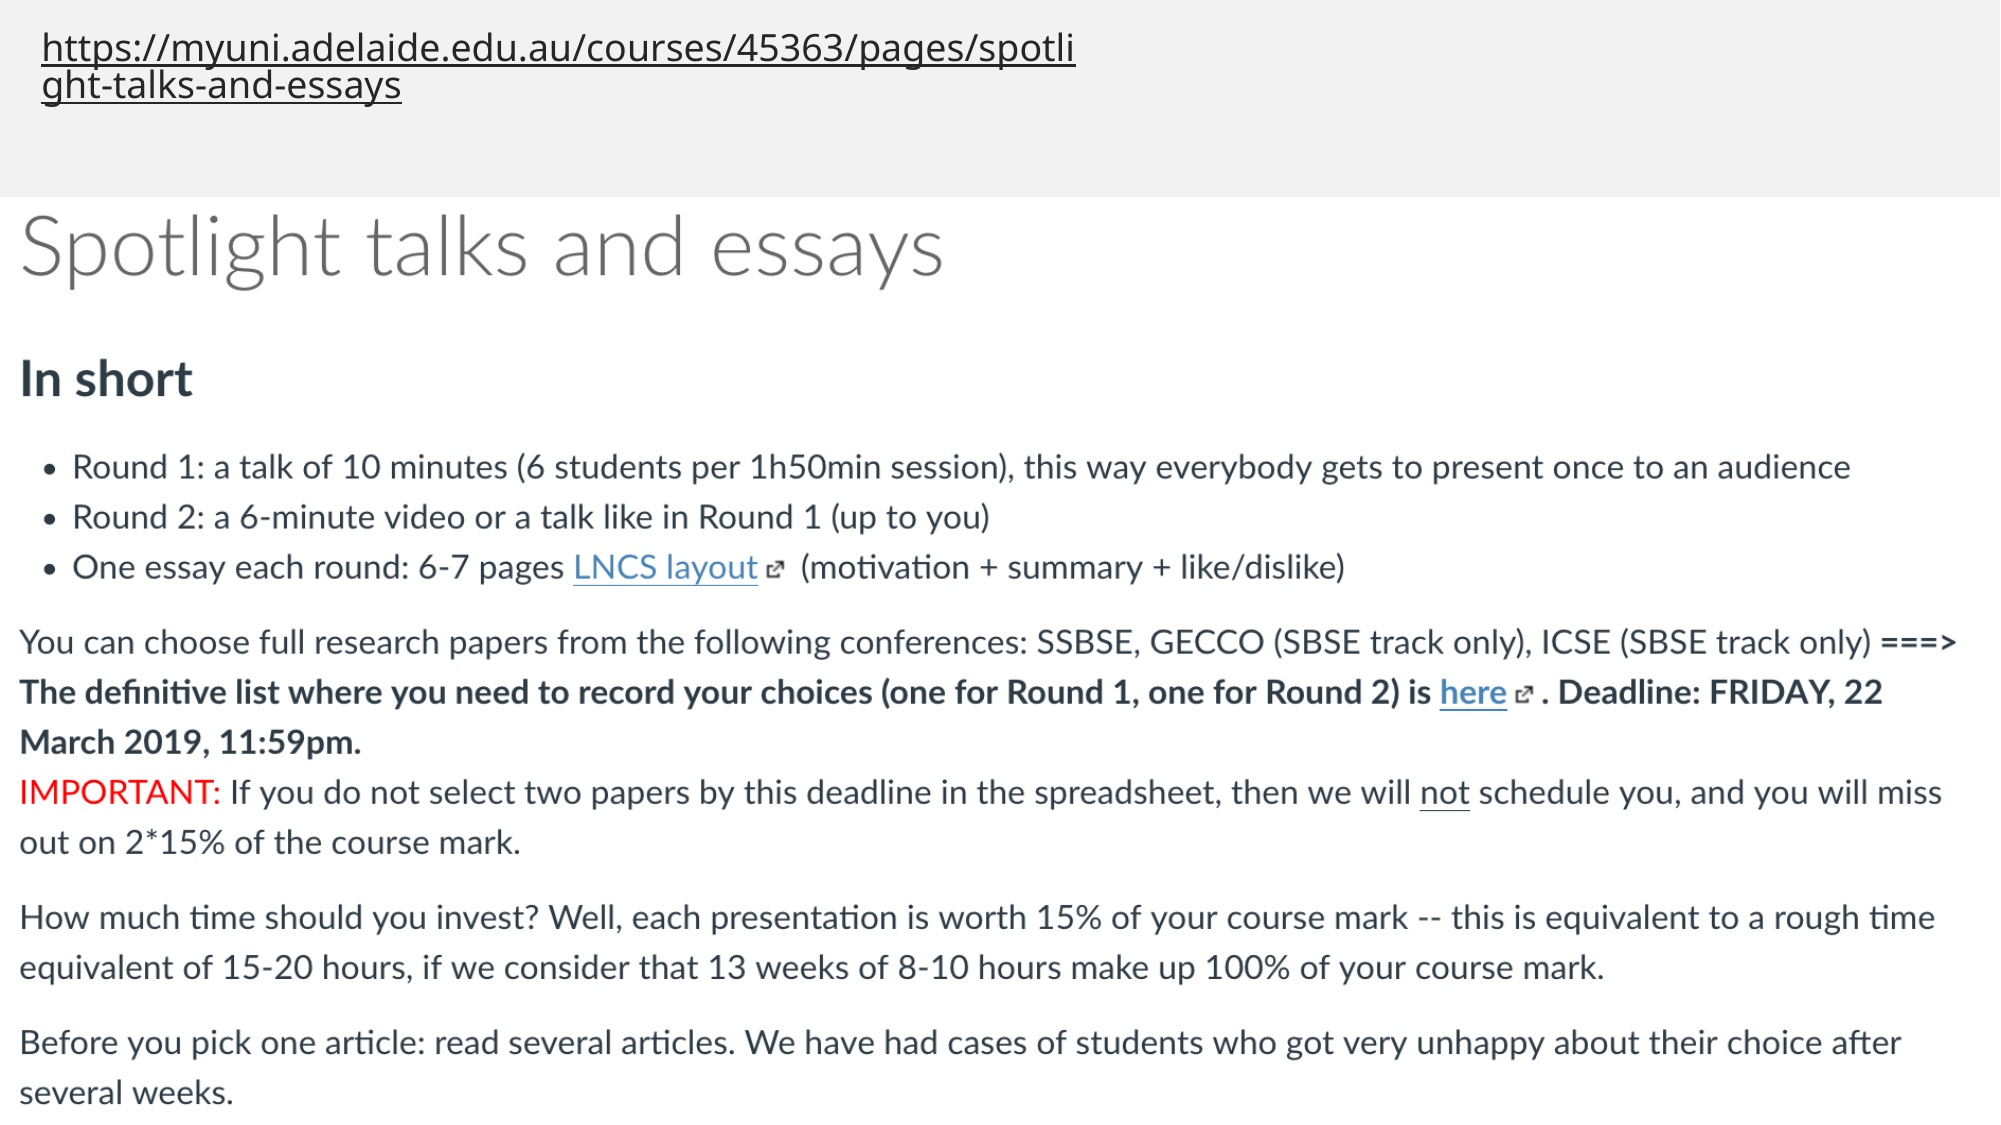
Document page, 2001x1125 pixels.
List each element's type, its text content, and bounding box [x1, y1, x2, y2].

list https://myuni.adelaide.edu.au/courses/45363/pages/spotlight-talks-and-essays [26, 16, 1103, 197]
picture [0, 197, 2000, 1125]
